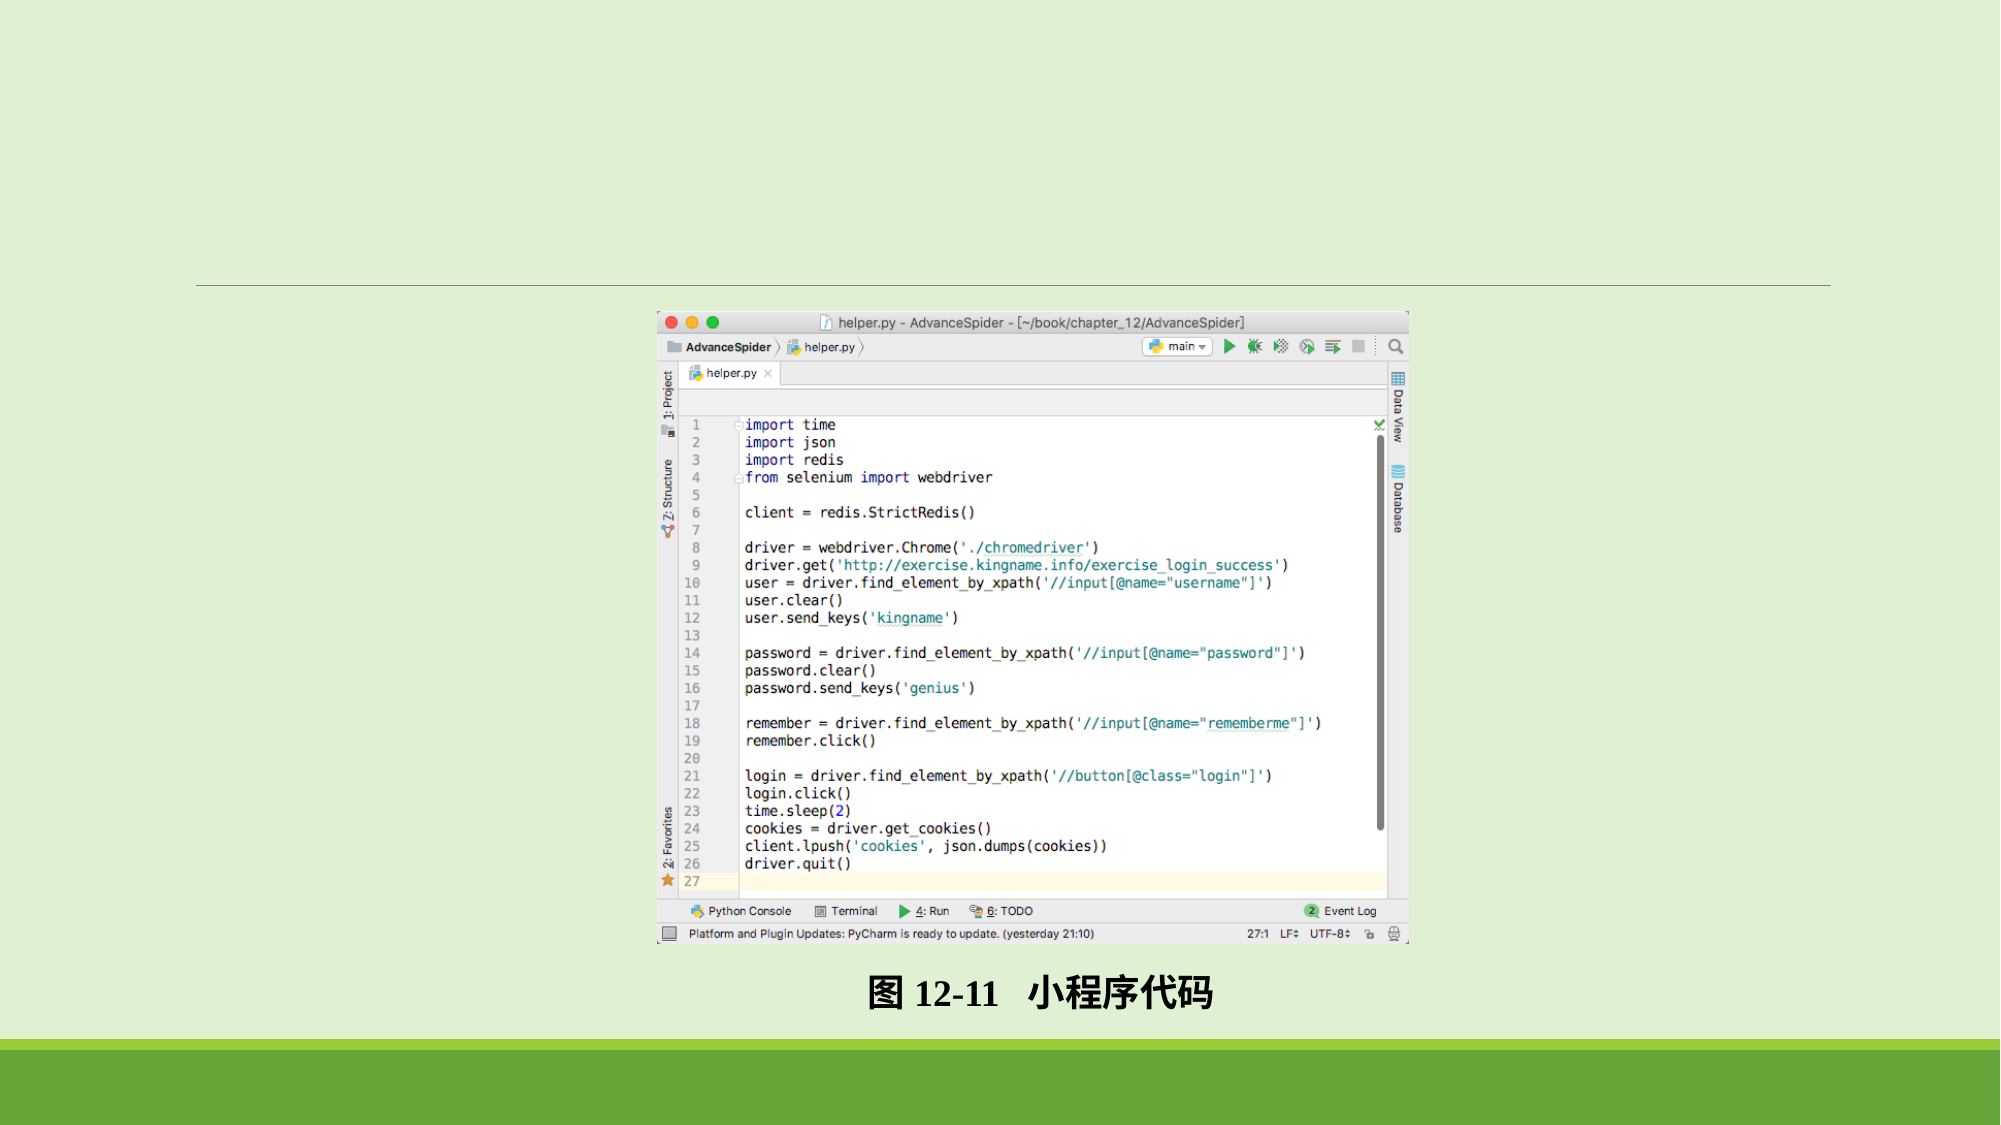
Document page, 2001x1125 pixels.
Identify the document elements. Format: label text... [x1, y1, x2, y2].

text_box 图12-11 小程序代码 [835, 962, 1231, 1022]
picture [656, 311, 1409, 944]
